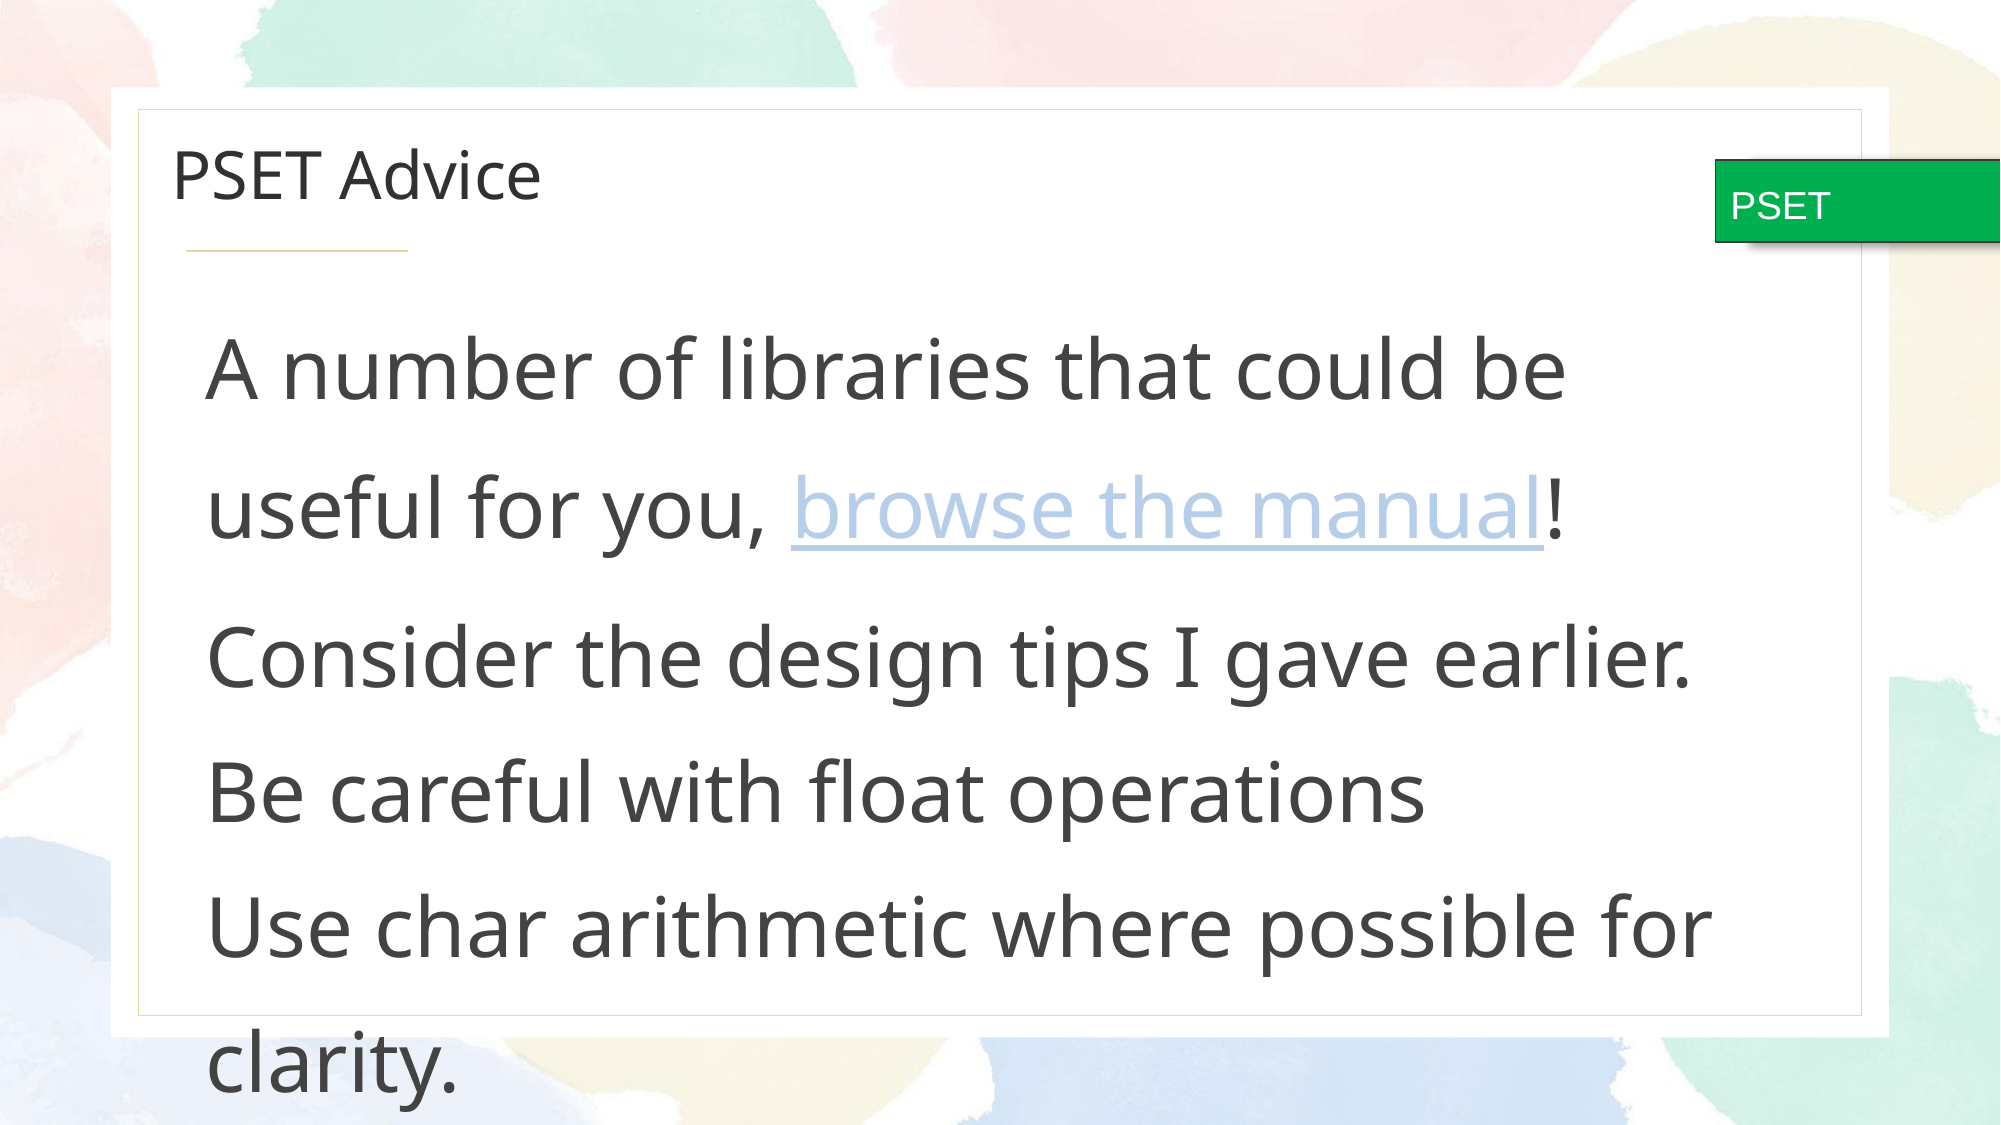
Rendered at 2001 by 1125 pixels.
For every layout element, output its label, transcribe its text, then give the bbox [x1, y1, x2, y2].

list PSET [1715, 159, 2000, 243]
picture [0, 0, 2001, 1125]
title PSET Advice [155, 117, 1844, 244]
list A number of libraries that could be useful for you, browse the manual! Consider the design tips I gave earlier. Be careful with float operations Use char arithmetic where possible for clarity. [157, 265, 1843, 1014]
